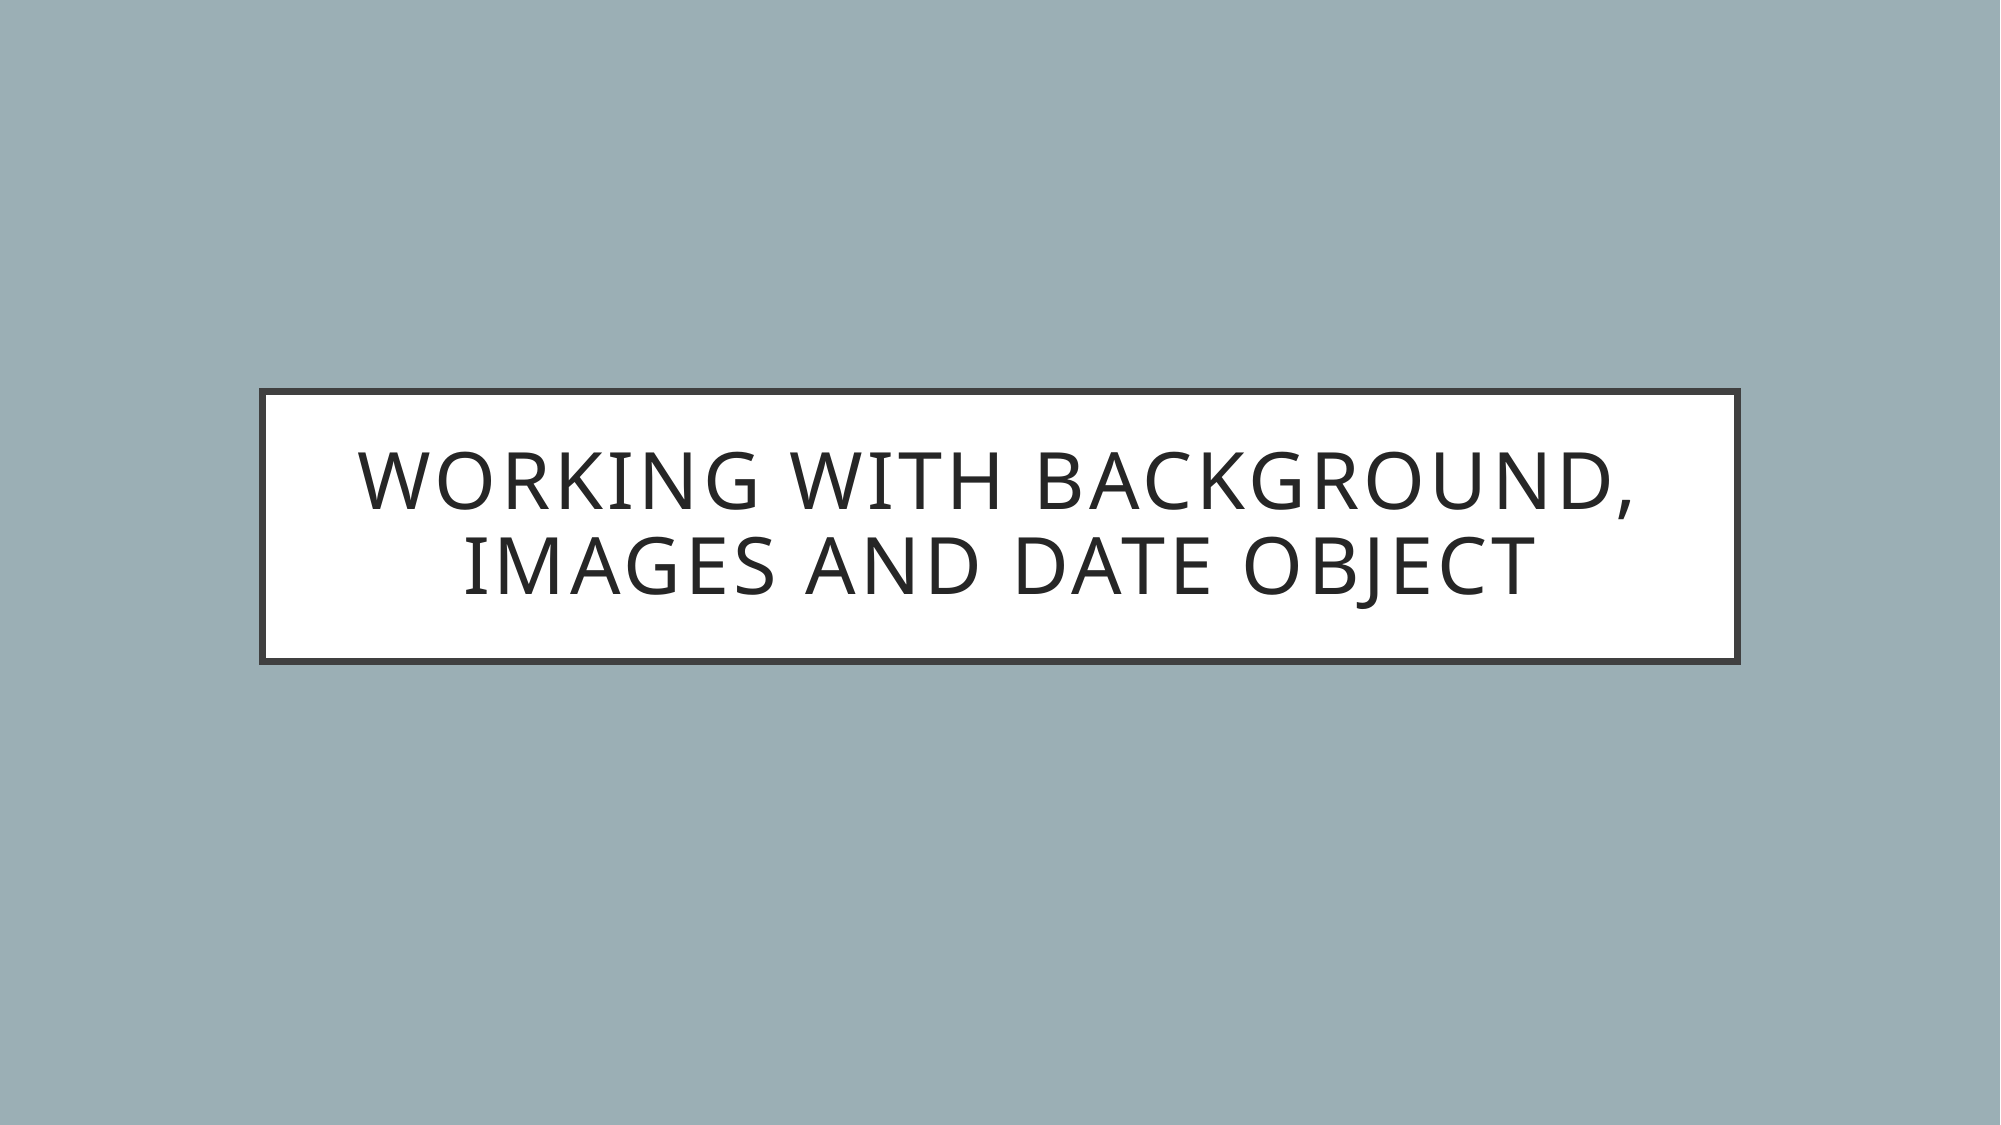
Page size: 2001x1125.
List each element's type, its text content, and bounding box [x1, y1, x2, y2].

title Working with background, images and date object [259, 388, 1741, 665]
